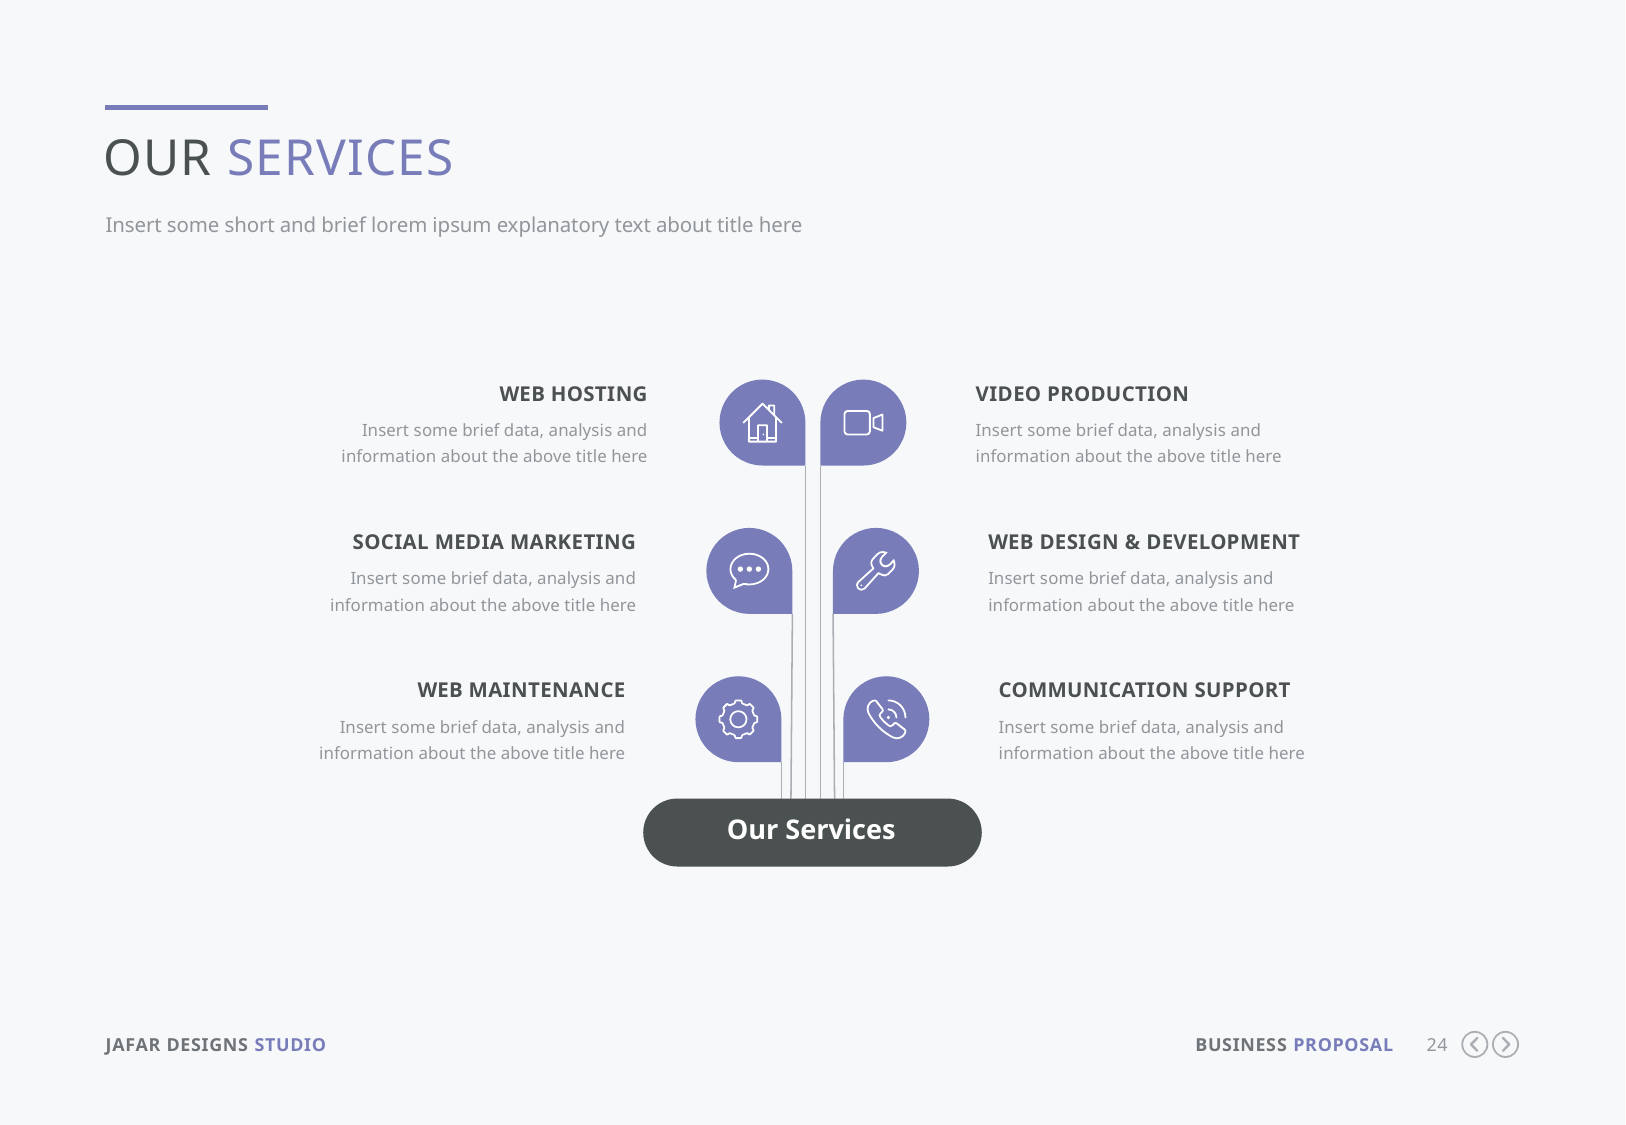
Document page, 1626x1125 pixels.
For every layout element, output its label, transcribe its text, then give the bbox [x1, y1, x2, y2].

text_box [256, 677, 626, 764]
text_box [278, 380, 648, 467]
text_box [695, 379, 930, 798]
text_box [998, 677, 1368, 764]
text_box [988, 528, 1358, 616]
list Our services [103, 125, 1518, 188]
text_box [975, 380, 1345, 467]
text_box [643, 798, 982, 867]
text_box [267, 528, 637, 616]
list Insert some short and brief lorem ipsum explanatory text about title here [105, 209, 1519, 241]
